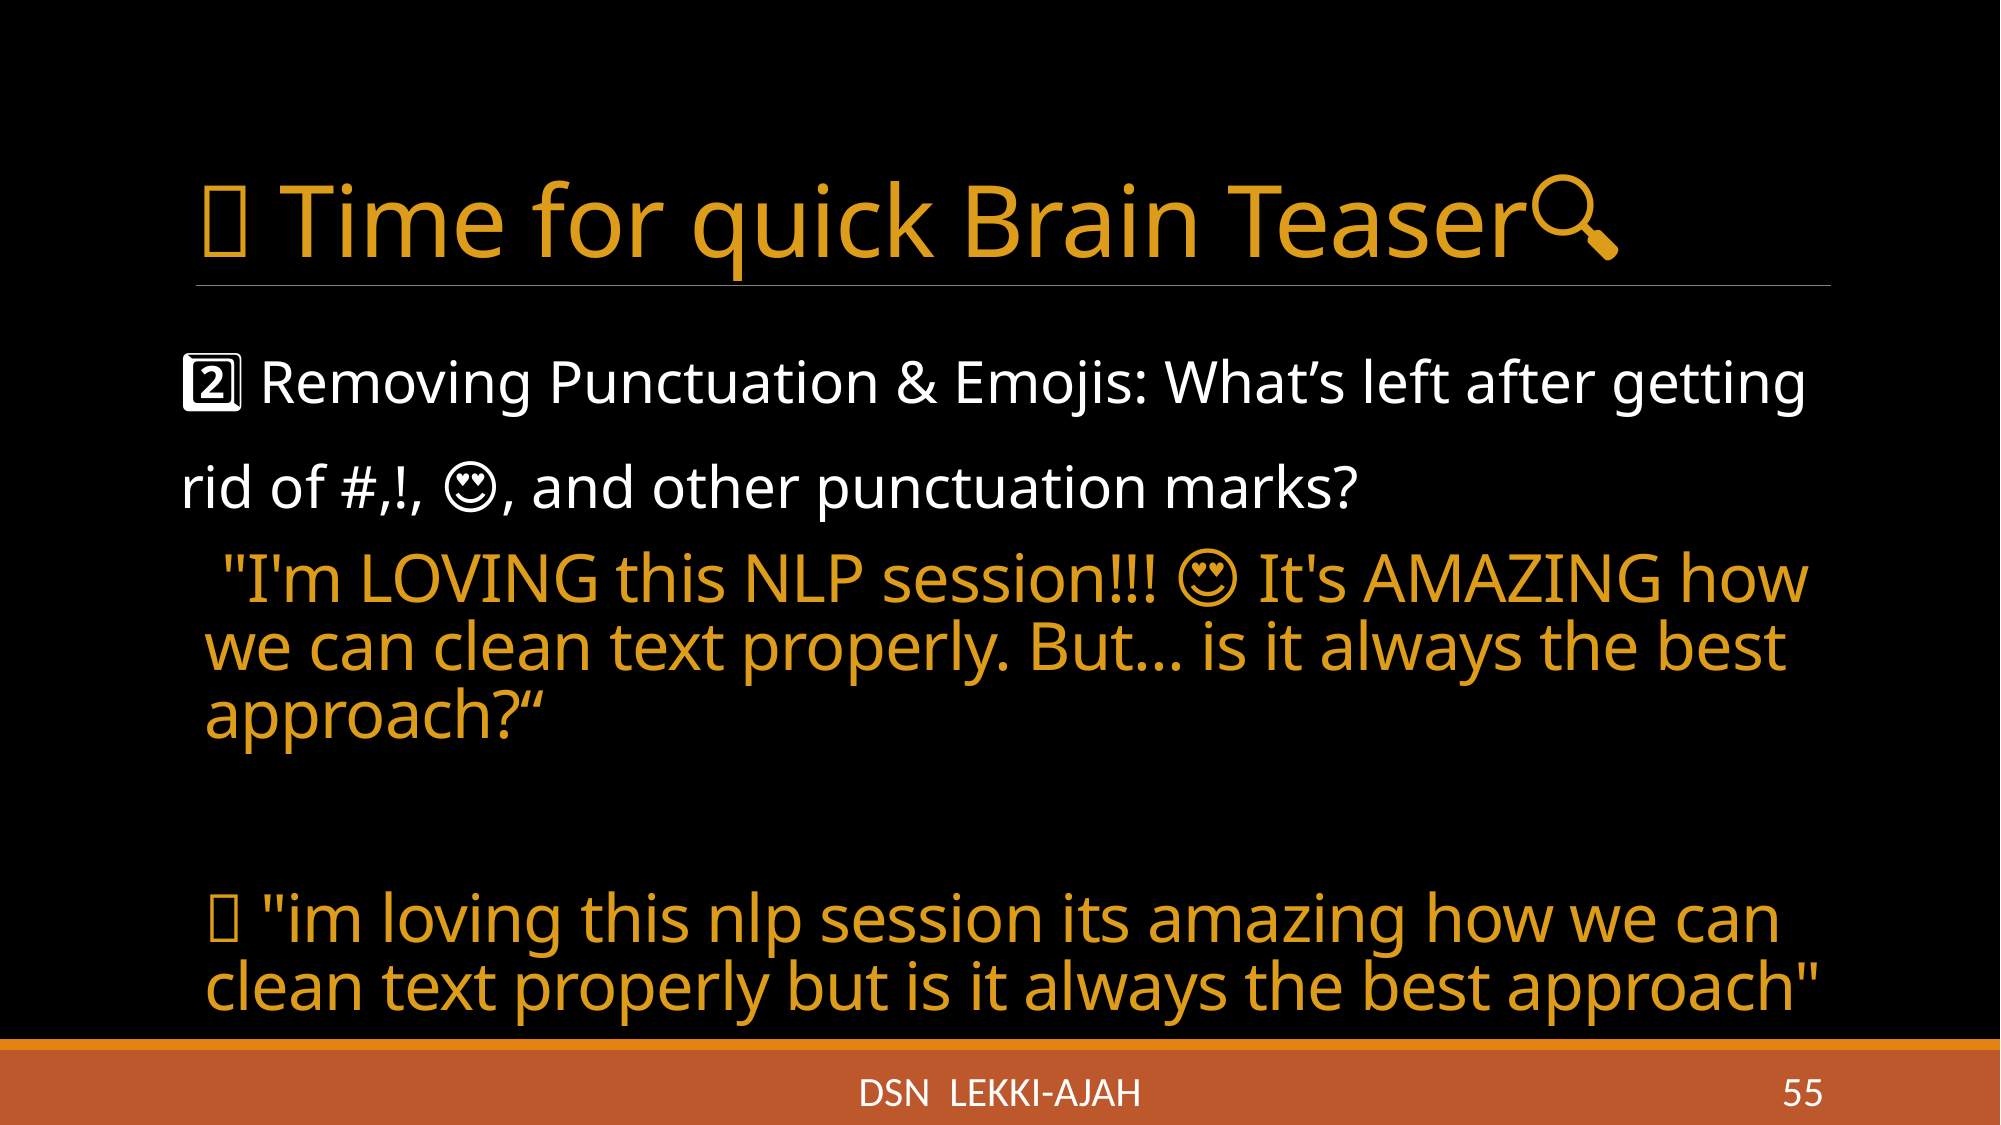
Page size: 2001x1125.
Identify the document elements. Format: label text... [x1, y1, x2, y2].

footer DSN LEKKI-AJAH [604, 1059, 1396, 1120]
list 2️⃣ Removing Punctuation & Emojis: What’s left after getting rid of #,!, 😍🔥, and other punctuation marks? [180, 302, 1830, 541]
text_box "I'm LOVING this NLP session!!! 😍🔥 It's AMAZING how we can clean text properly. But... is it always the best approach?“ ✅ "im loving this nlp session its amazing how we can clean text properly but is it always the best approach" [189, 540, 1840, 1054]
title 🧠 Time for quick Brain Teaser🔍 [180, 47, 1830, 285]
slide_number 55 [1624, 1059, 1840, 1120]
